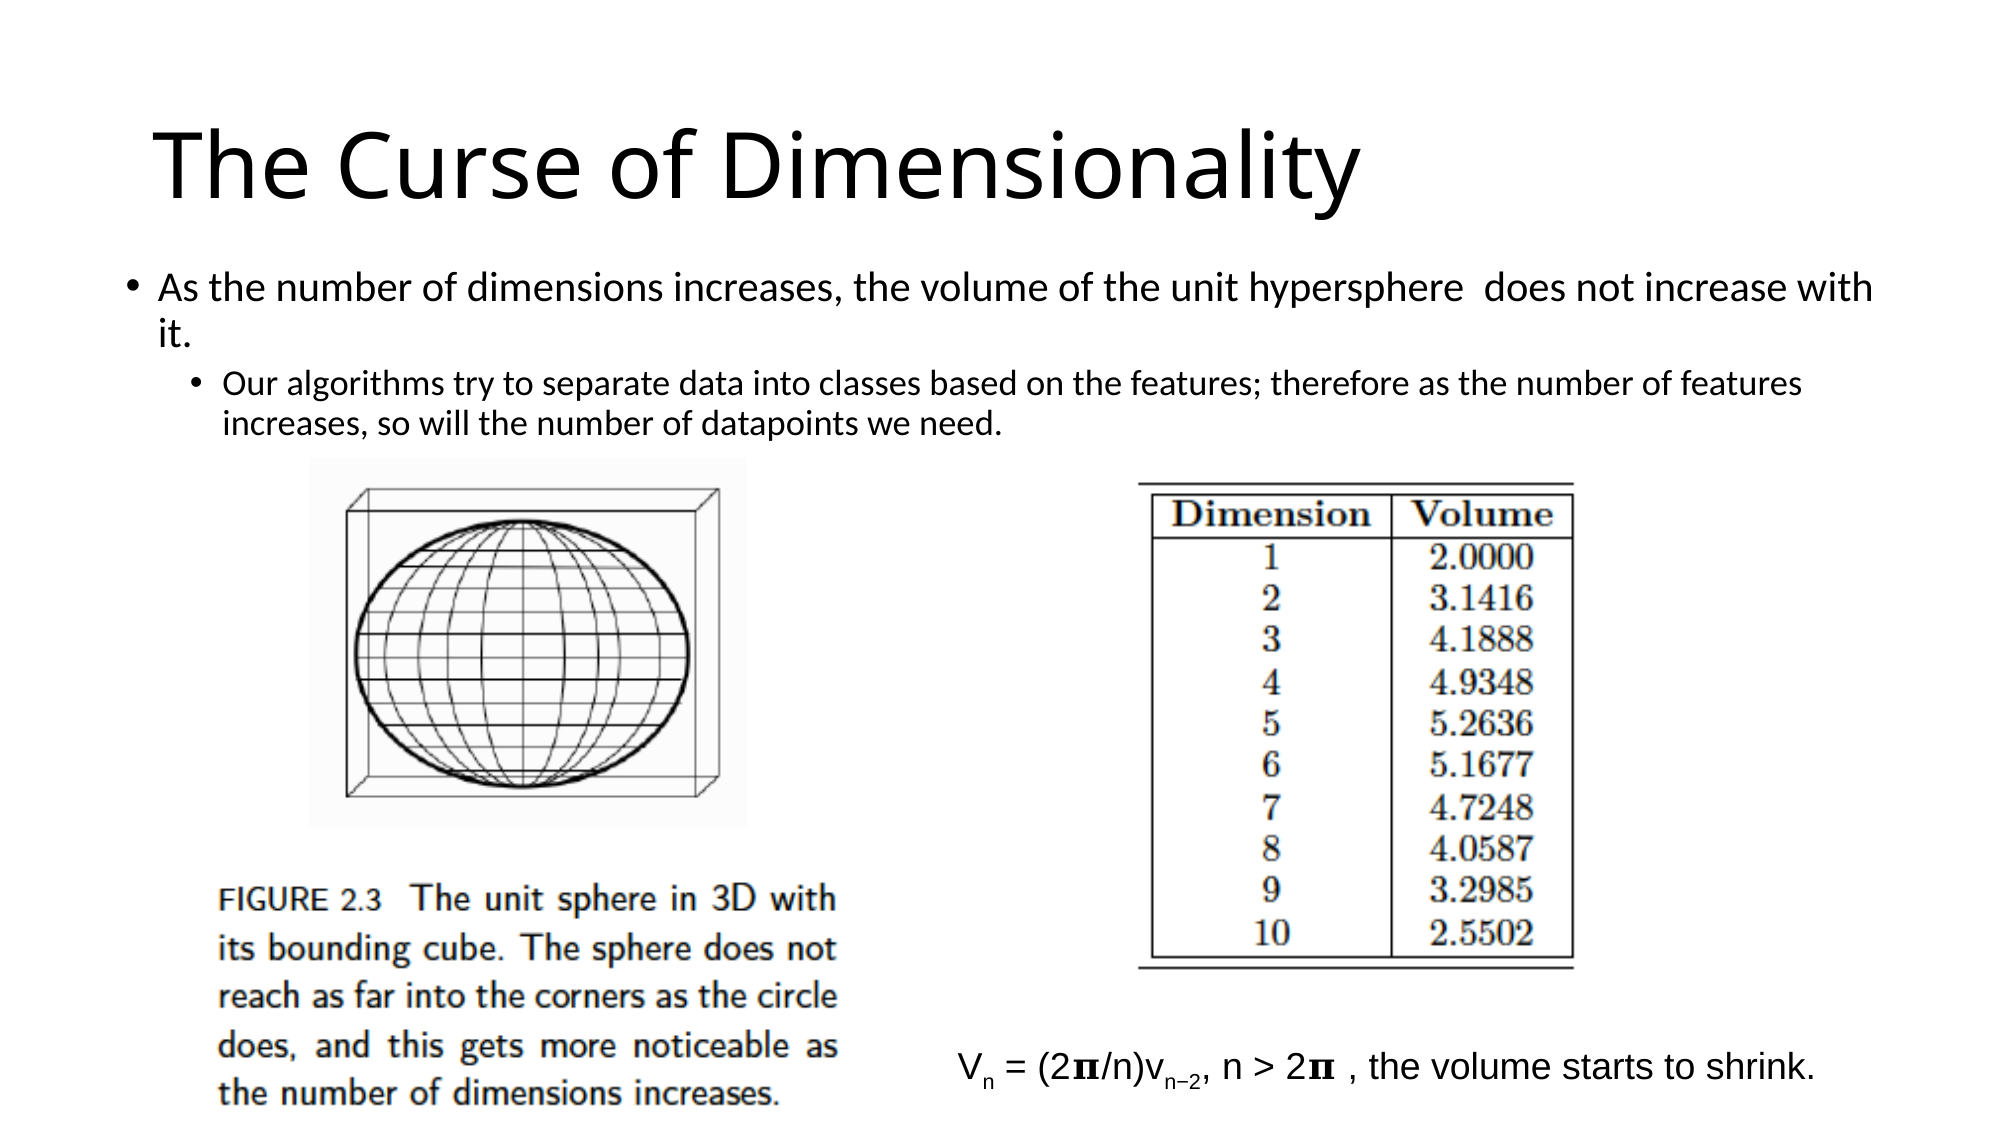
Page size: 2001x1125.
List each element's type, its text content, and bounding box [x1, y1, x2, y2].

picture [170, 451, 893, 1125]
title The Curse of Dimensionality [137, 59, 1863, 257]
list As the number of dimensions increases, the volume of the unit hypersphere does not increase with it. Our algorithms try to separate data into classes based on the features; therefore as the number of features increases, so will the number of datapoints we need. [110, 257, 1897, 452]
picture [1112, 451, 1652, 1002]
text_box Vn = (2𝛑/n)vn−2, n > 2𝛑 , the volume starts to shrink. [942, 1034, 1913, 1101]
